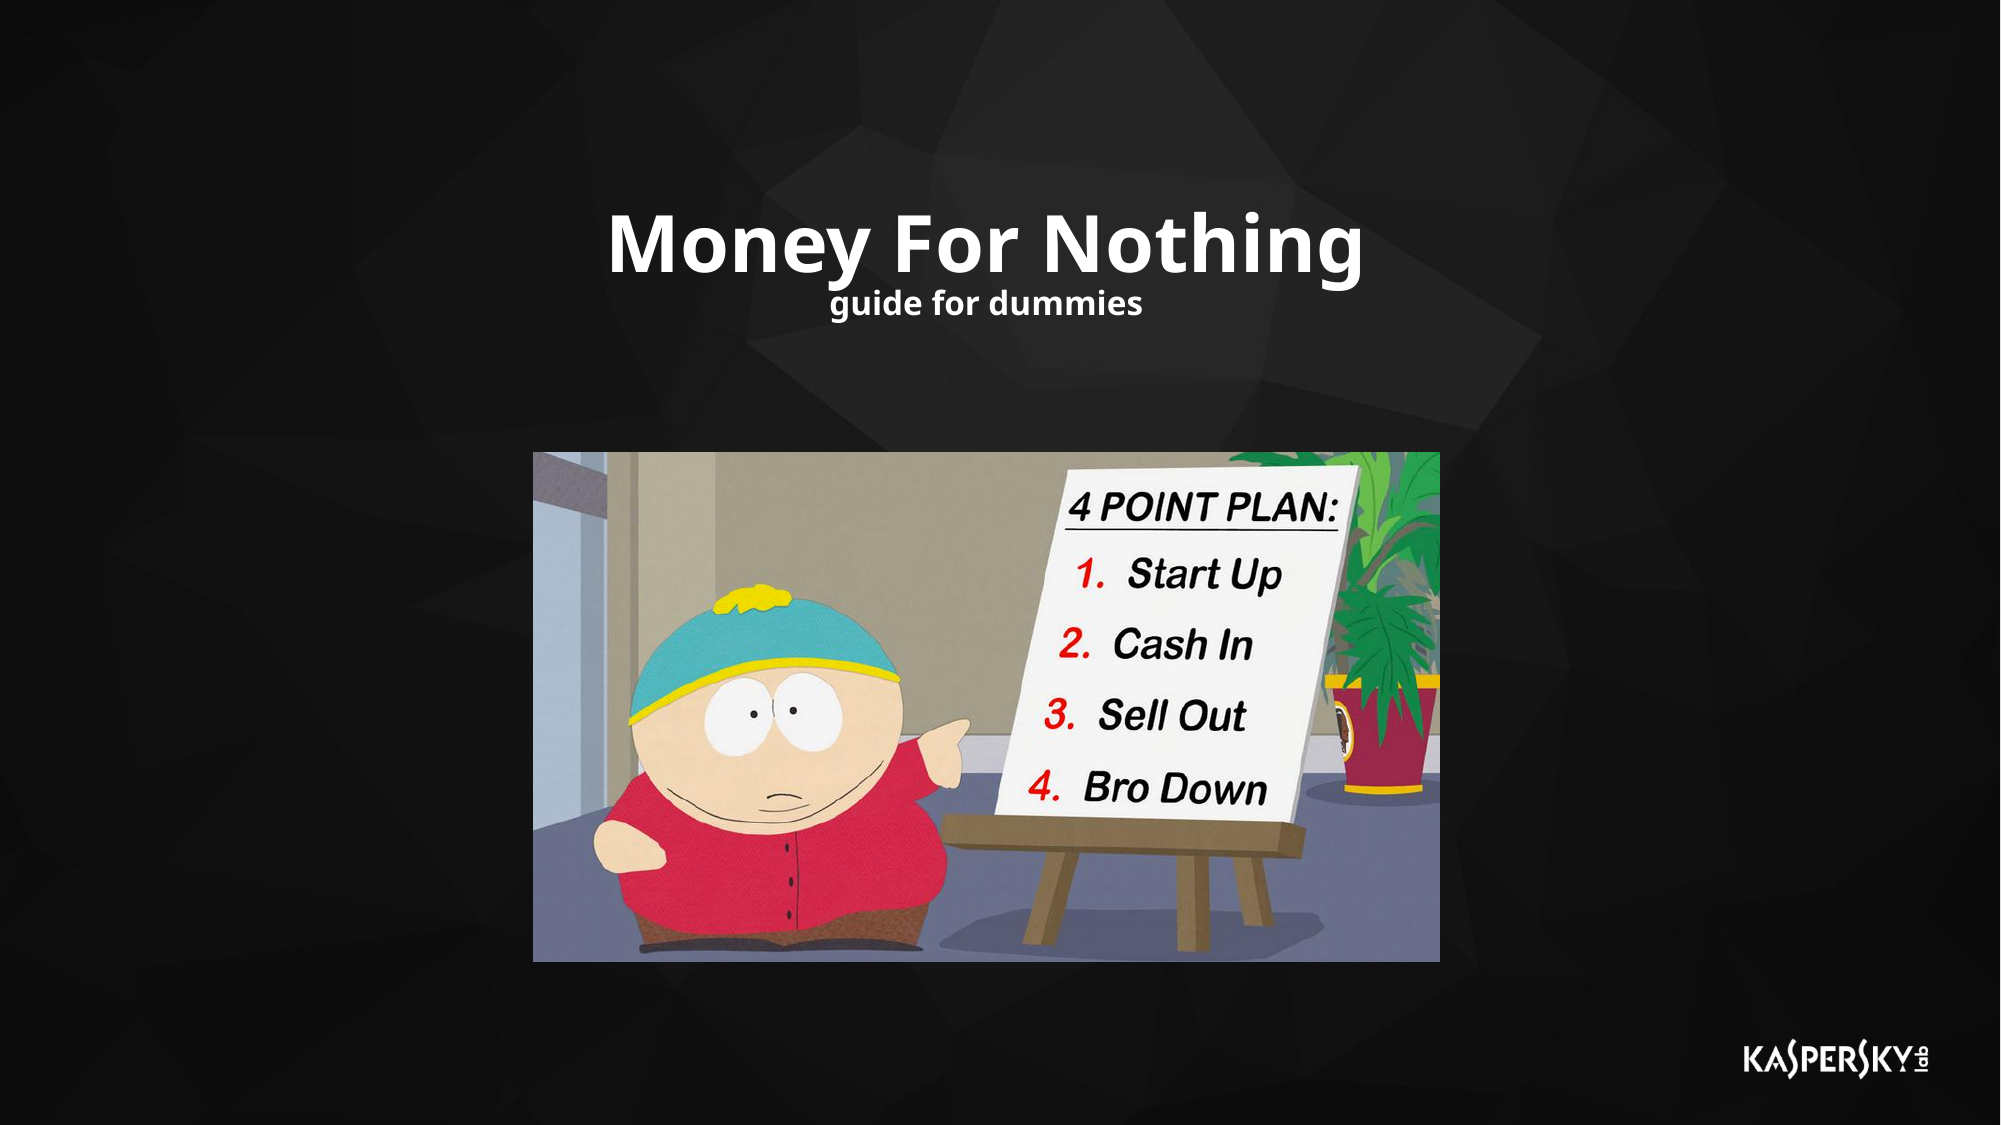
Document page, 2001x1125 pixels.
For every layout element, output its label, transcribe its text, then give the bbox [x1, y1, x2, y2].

picture [0, 0, 2001, 1125]
title Money For Nothing guide for dummies [511, 207, 1462, 324]
